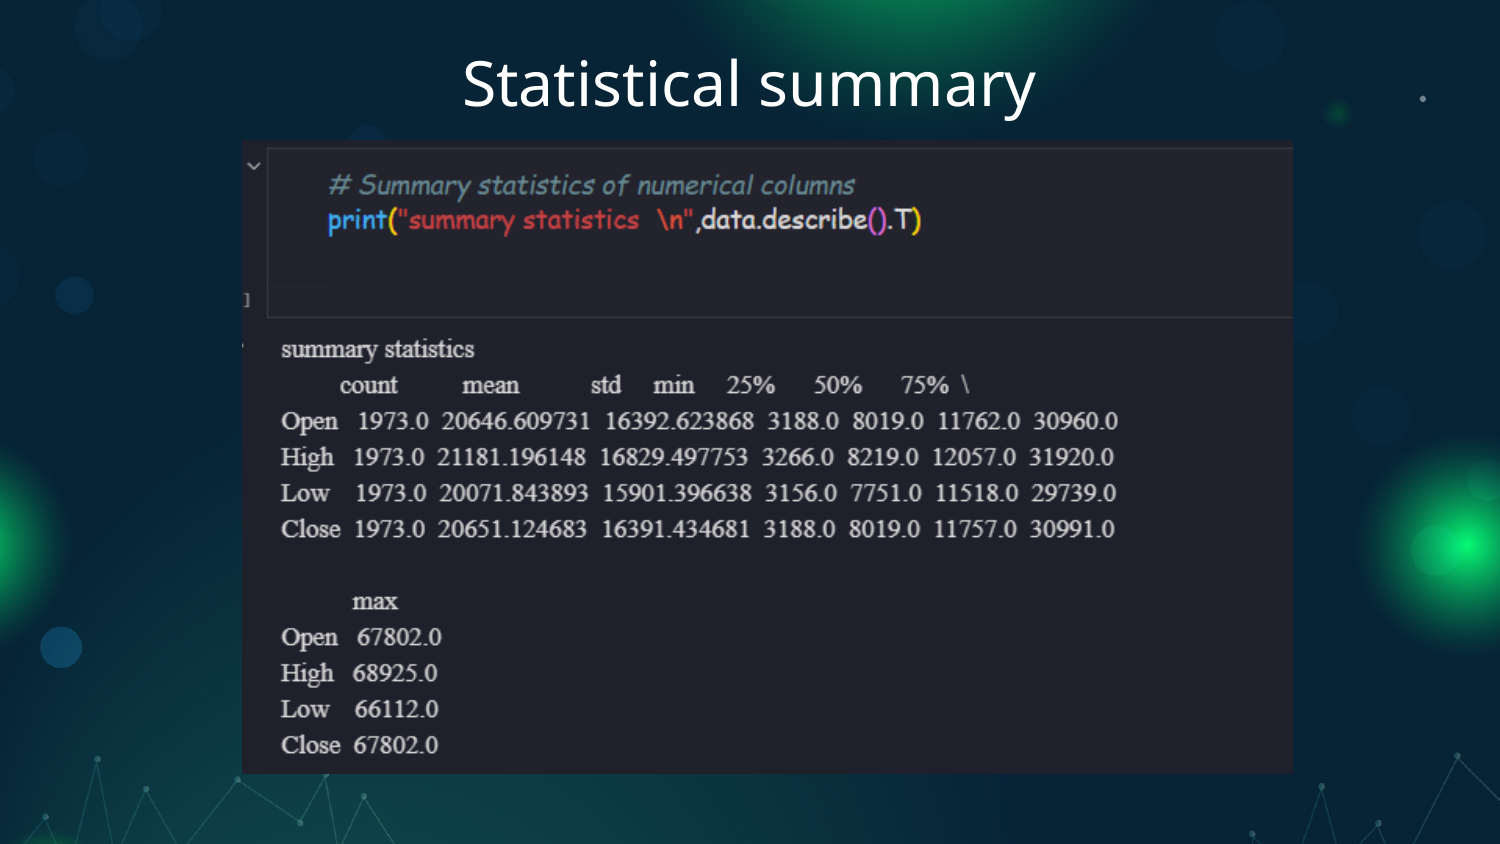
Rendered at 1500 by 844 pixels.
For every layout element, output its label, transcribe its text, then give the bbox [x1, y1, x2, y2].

picture [0, 0, 1500, 844]
title Statistical summary [118, 29, 1382, 124]
